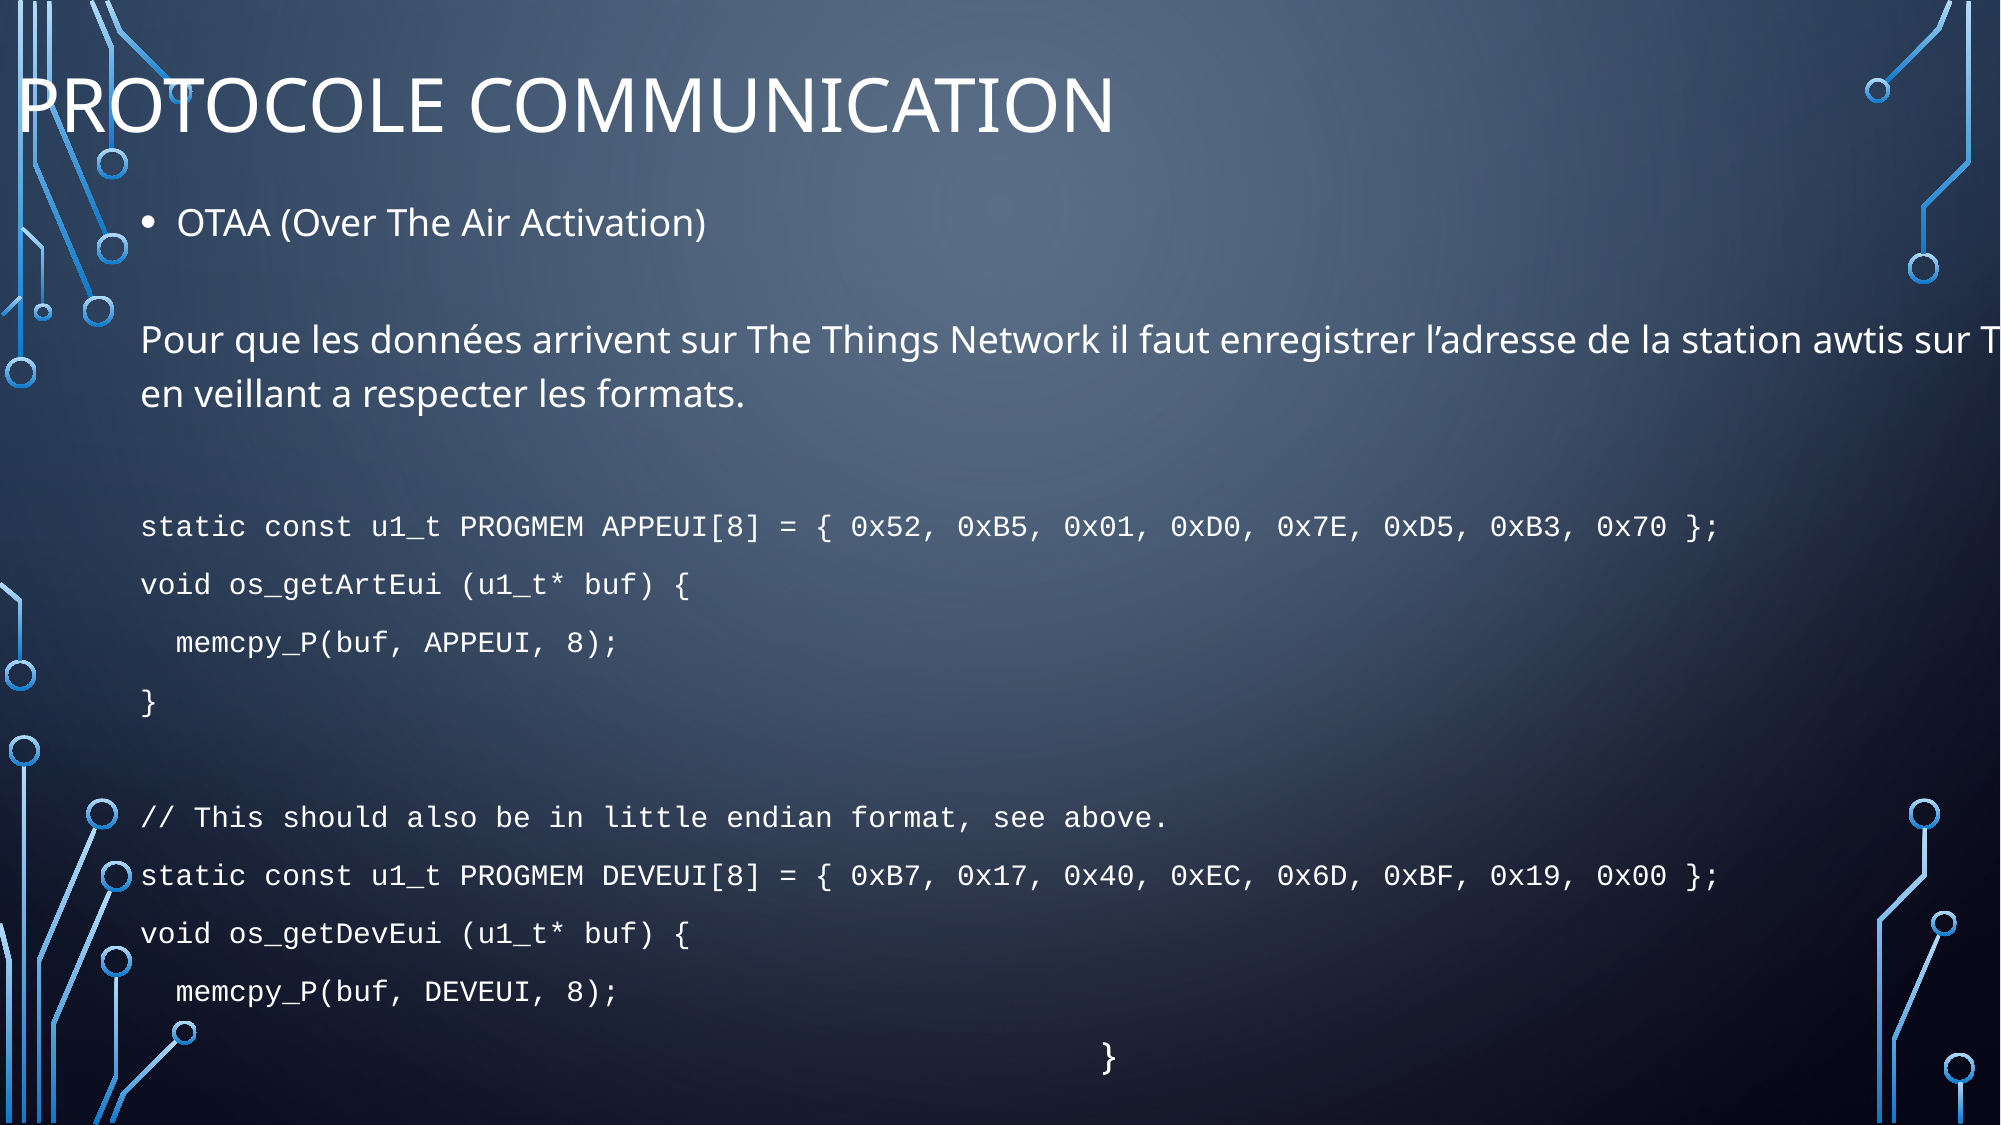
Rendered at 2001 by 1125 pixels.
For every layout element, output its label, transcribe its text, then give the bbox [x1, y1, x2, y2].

list OTAA (Over The Air Activation) Pour que les données arrivent sur The Things Network il faut enregistrer l’adresse de la station awtis sur TTN en veillant a respecter les formats. static const u1_t PROGMEM APPEUI[8] = { 0x52, 0xB5, 0x01, 0xD0, 0x7E, 0xD5, 0xB3, 0x70 }; void os_getArtEui (u1_t* buf) { memcpy_P(buf, APPEUI, 8); } // This should also be in little endian format, see above. static const u1_t PROGMEM DEVEUI[8] = { 0xB7, 0x17, 0x40, 0xEC, 0x6D, 0xBF, 0x19, 0x00 }; void os_getDevEui (u1_t* buf) { memcpy_P(buf, DEVEUI, 8); } [125, 182, 2000, 1090]
title Protocole communication [0, 0, 1725, 218]
